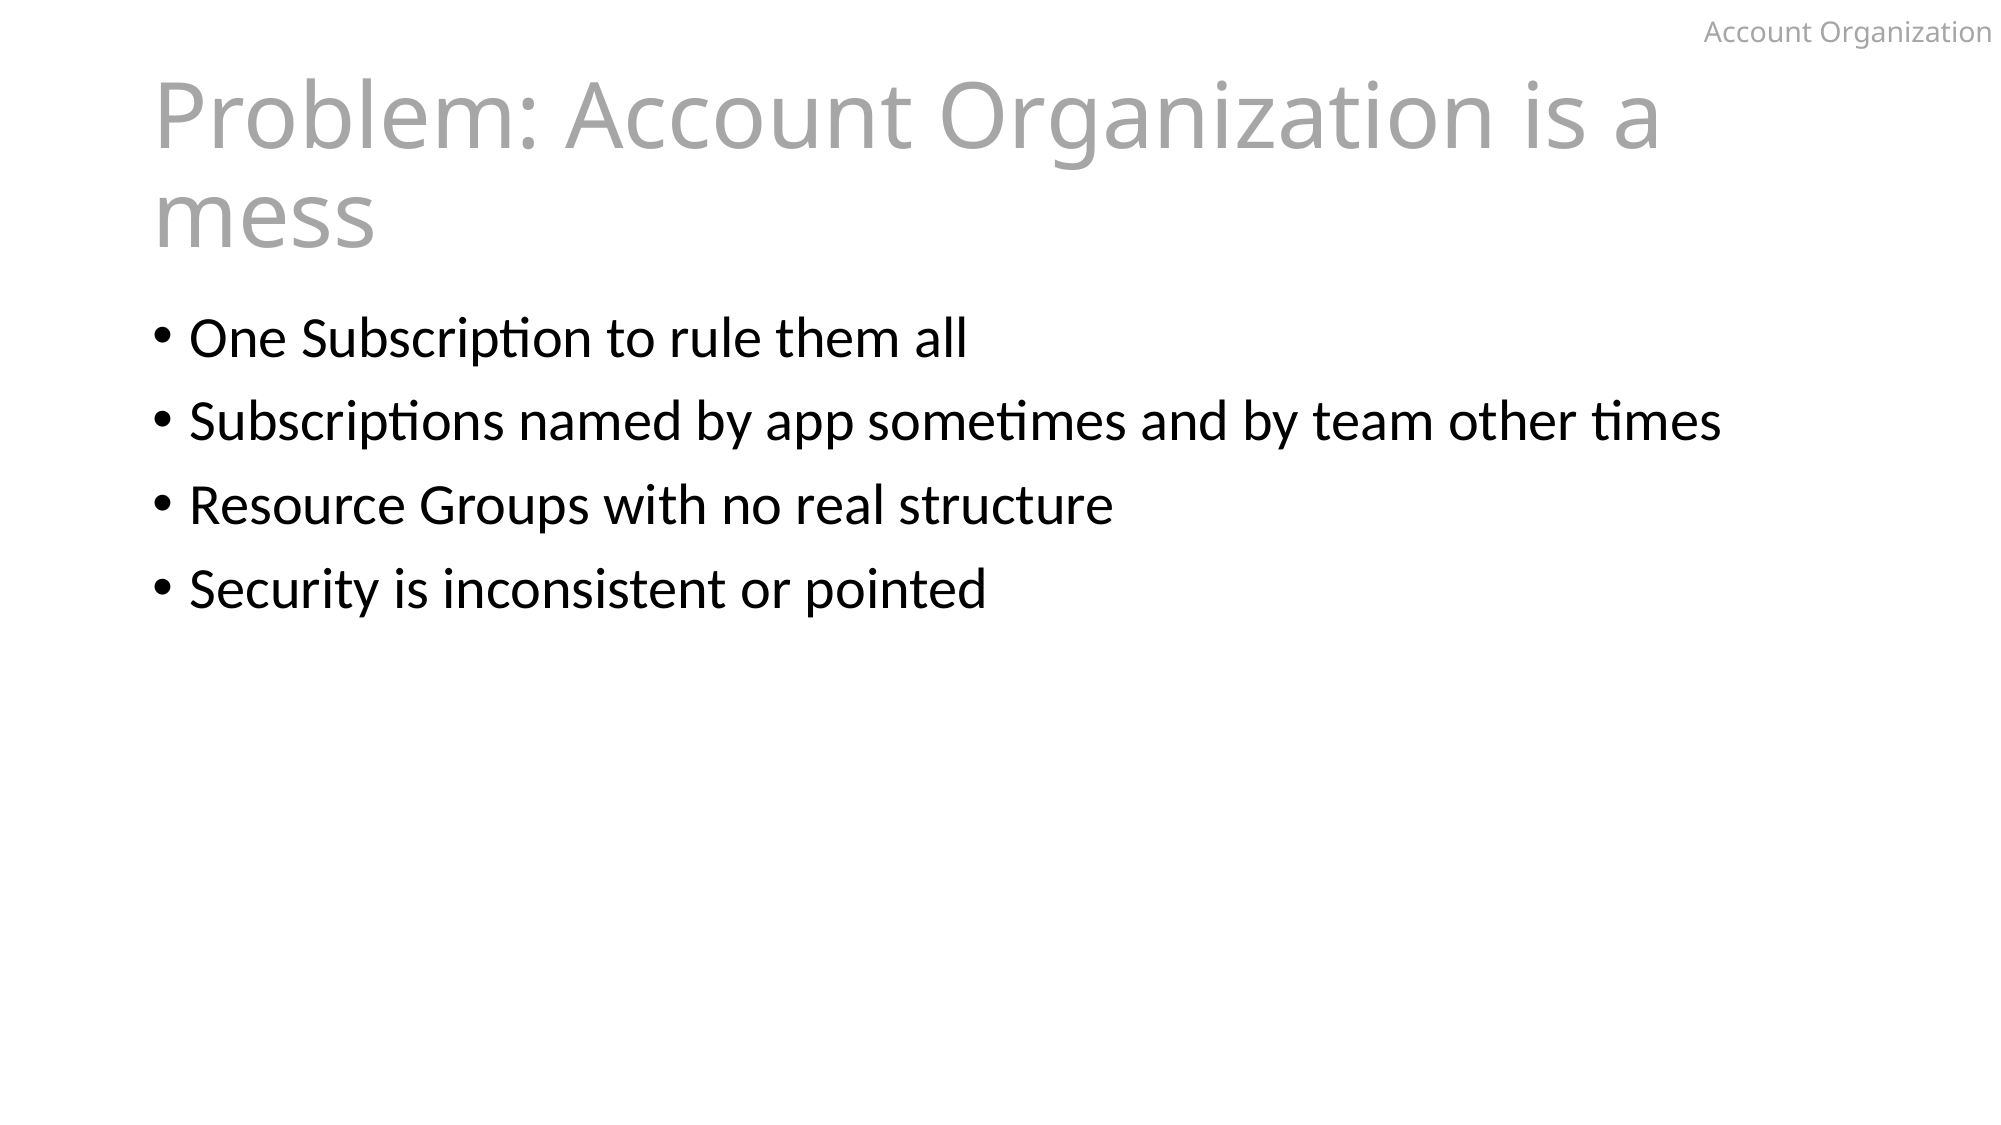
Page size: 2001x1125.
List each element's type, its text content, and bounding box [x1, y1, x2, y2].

list One Subscription to rule them all Subscriptions named by app sometimes and by team other times Resource Groups with no real structure Security is inconsistent or pointed [137, 299, 1863, 1079]
text_box Account Organization [1688, 6, 2000, 60]
title Problem: Account Organization is a mess [137, 59, 1863, 278]
